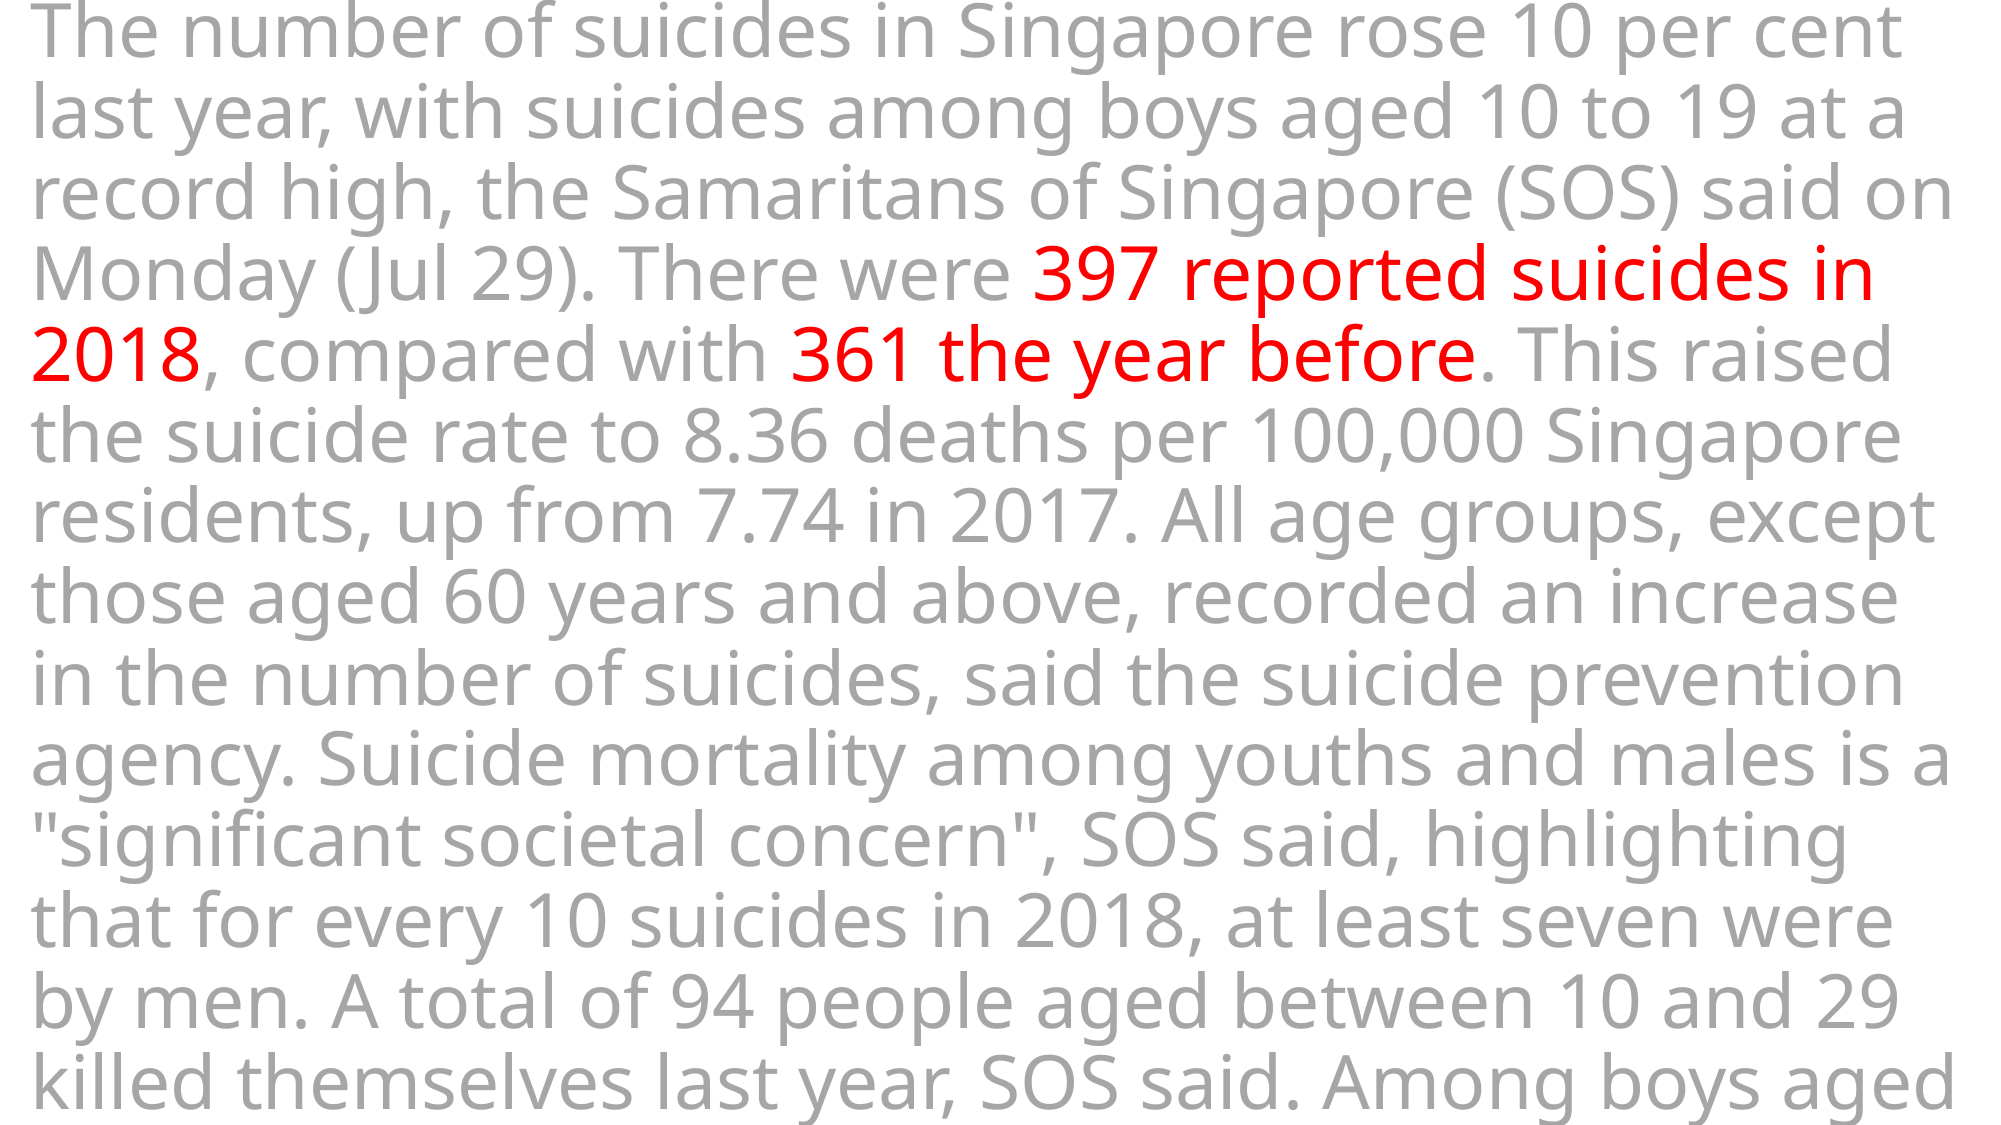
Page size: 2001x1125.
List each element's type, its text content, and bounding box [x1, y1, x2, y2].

list The number of suicides in Singapore rose 10 per cent last year, with suicides among boys aged 10 to 19 at a record high, the Samaritans of Singapore (SOS) said on Monday (Jul 29). There were 397 reported suicides in 2018, compared with 361 the year before. This raised the suicide rate to 8.36 deaths per 100,000 Singapore residents, up from 7.74 in 2017. All age groups, except those aged 60 years and above, recorded an increase in the number of suicides, said the suicide prevention agency. Suicide mortality among youths and males is a "significant societal concern", SOS said, highlighting that for every 10 suicides in 2018, at least seven were by men. A total of 94 people aged between 10 and 29 killed themselves last year, SOS said. Among boys aged between 10 and 19 years old, there were 19 suicides last year – the highest since records began in 1991 and almost triple the seven cases recorded in 2017. [15, 0, 2000, 1093]
